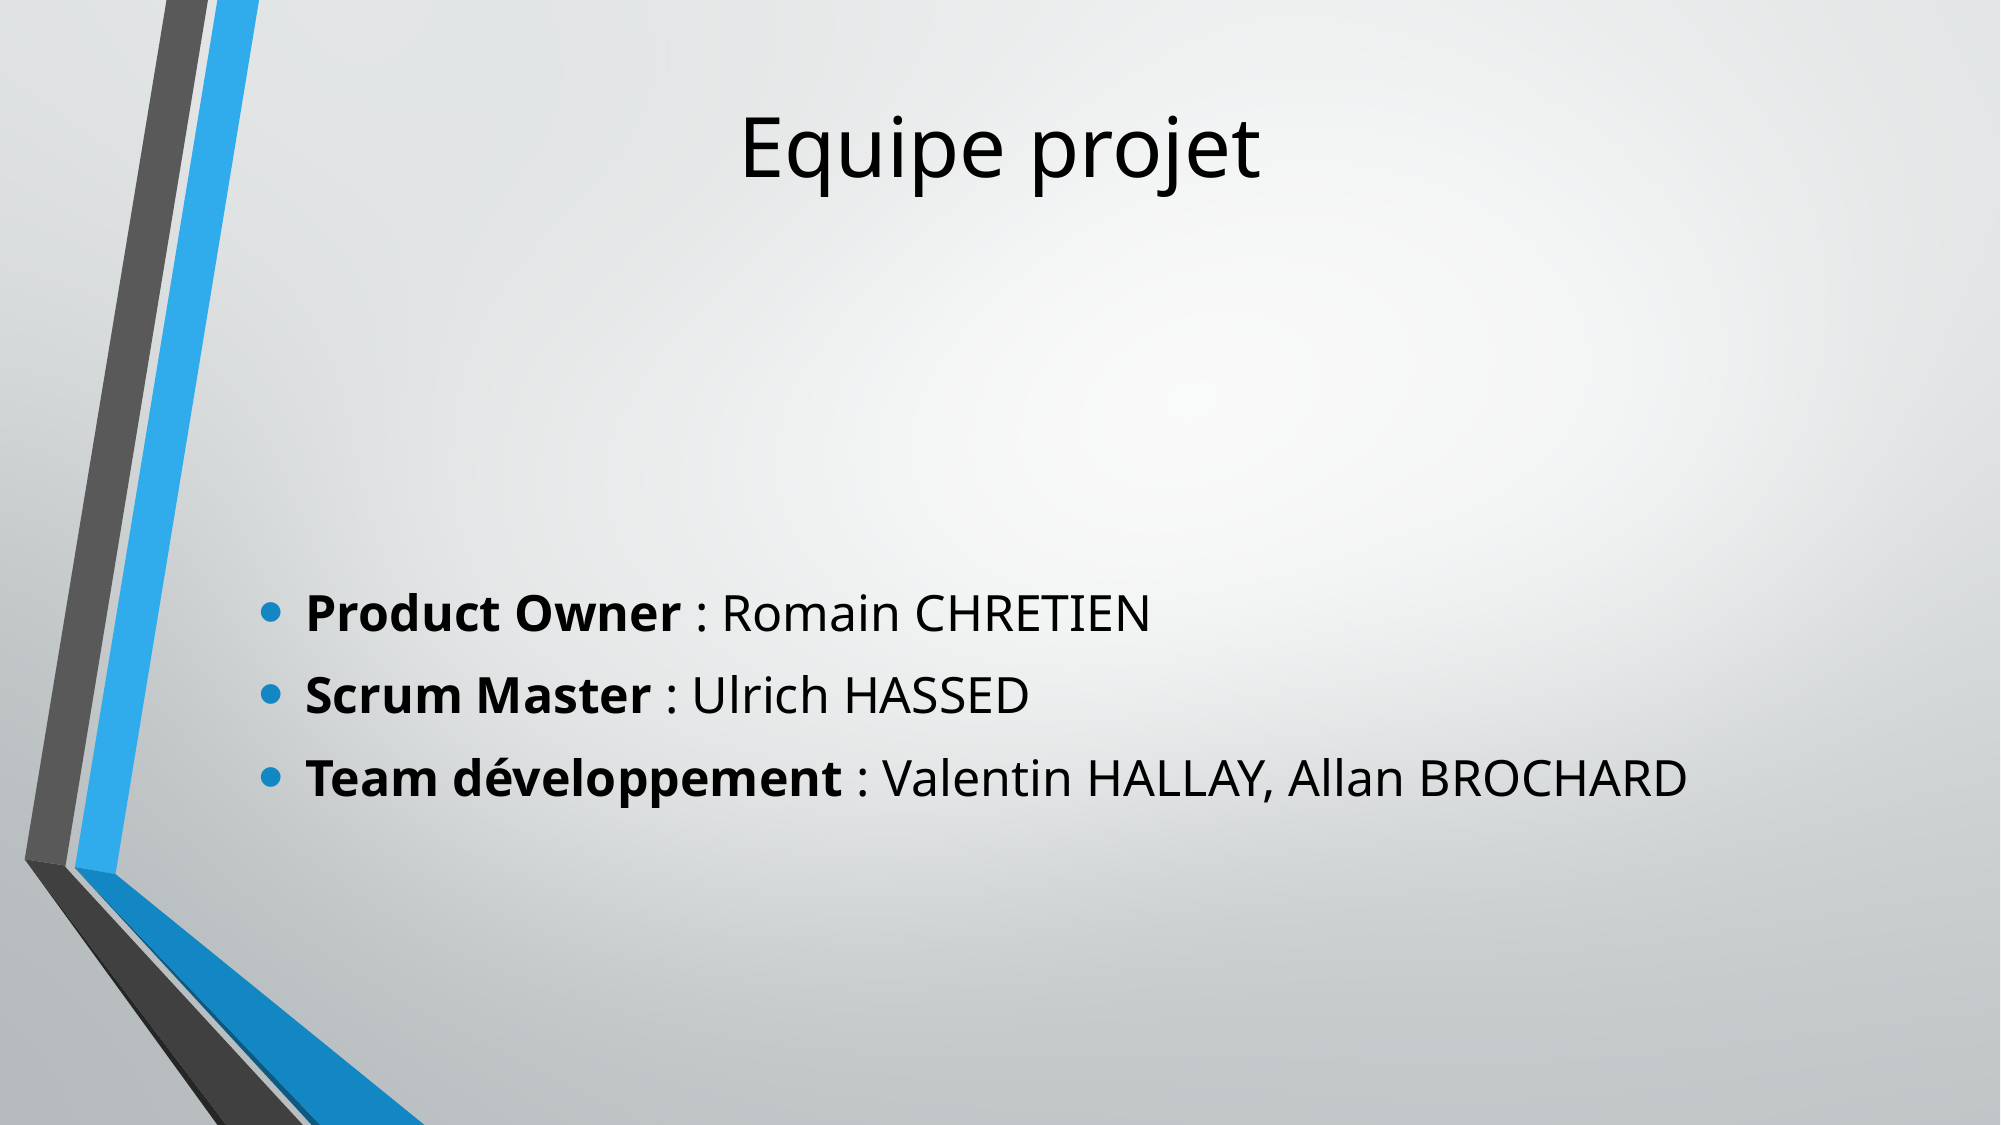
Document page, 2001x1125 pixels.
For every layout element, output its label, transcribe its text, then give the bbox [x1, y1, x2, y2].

title Equipe projet [178, 0, 1822, 288]
list Product Owner : Romain CHRETIEN Scrum Master : Ulrich HASSED Team développement : Valentin HALLAY, Allan BROCHARD [243, 437, 1887, 950]
